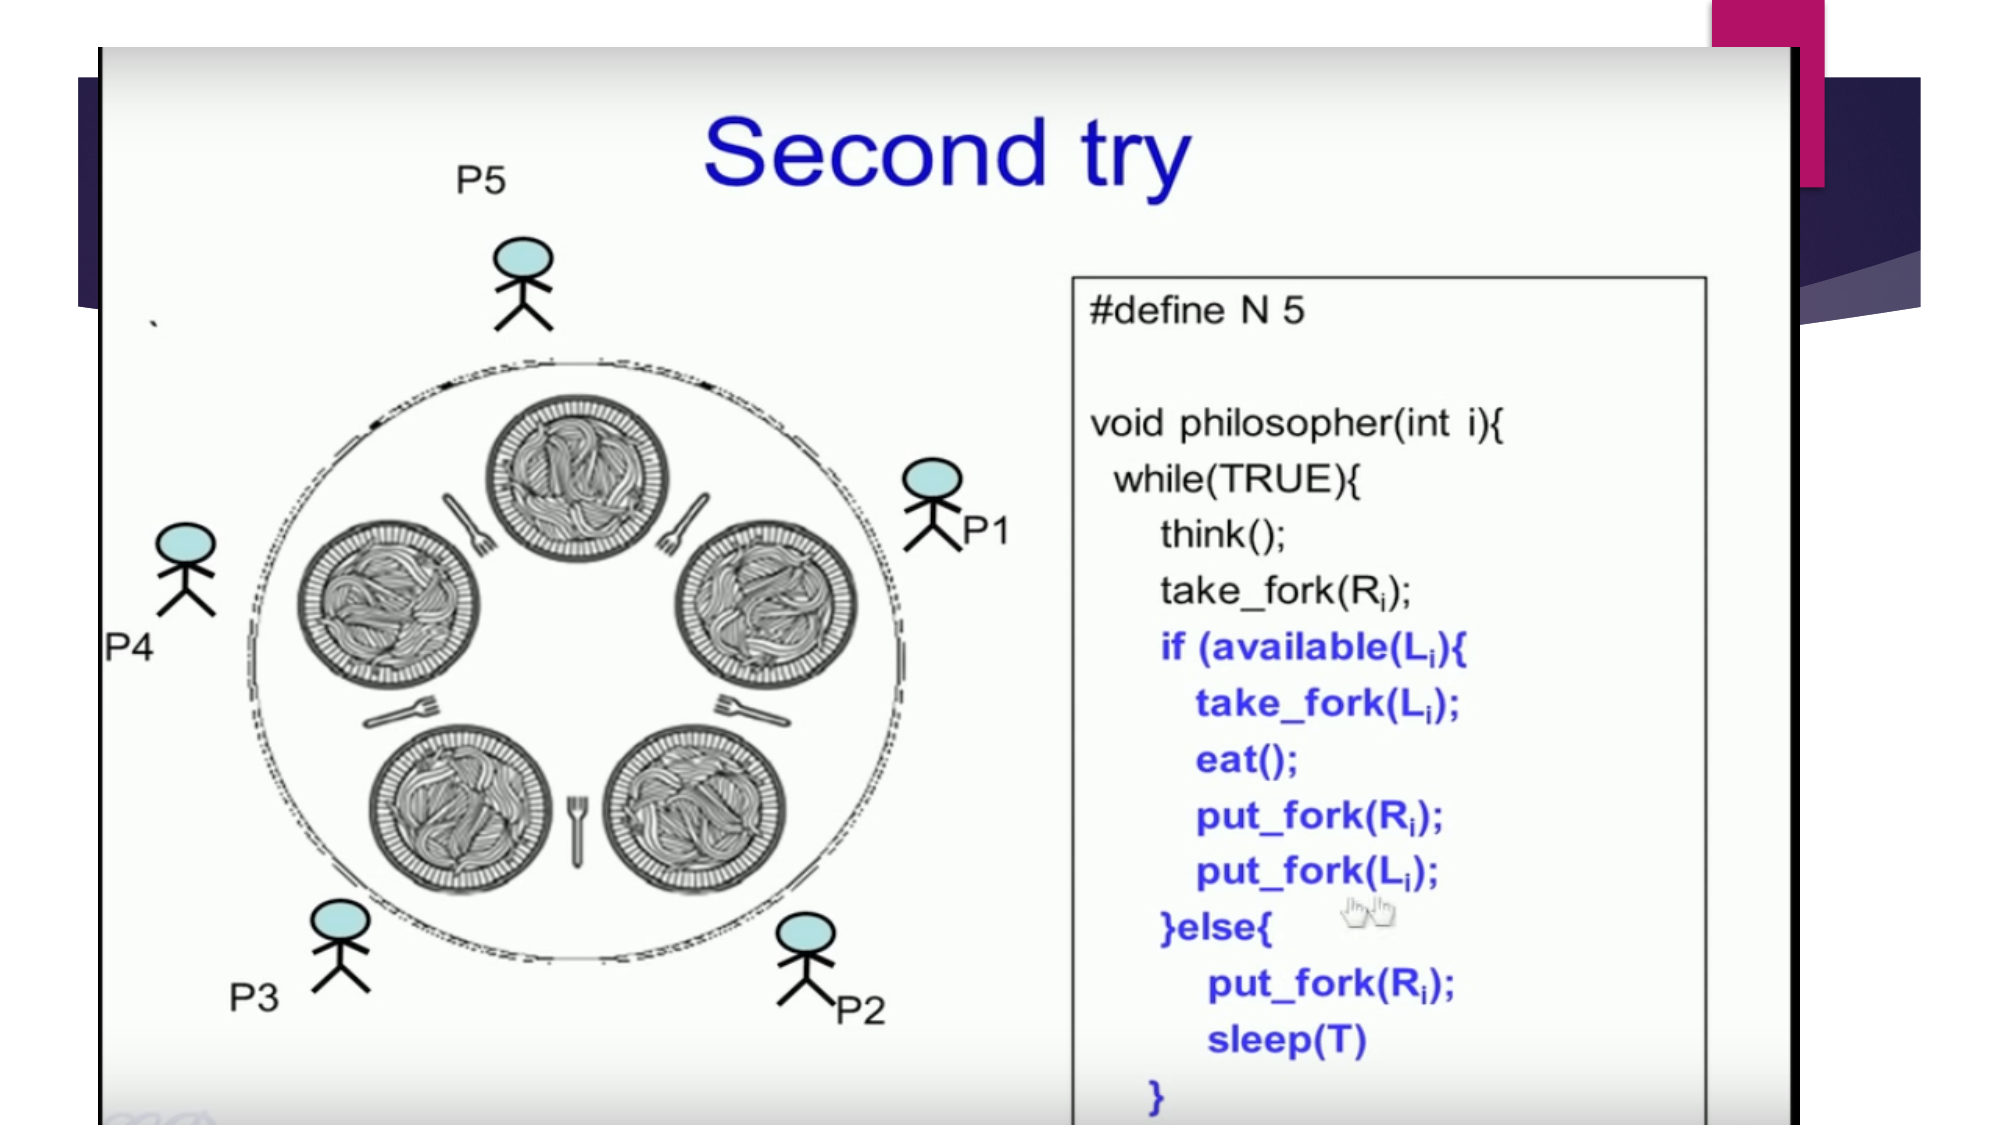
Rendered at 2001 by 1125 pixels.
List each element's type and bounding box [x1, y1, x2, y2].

picture [79, 47, 1920, 1125]
